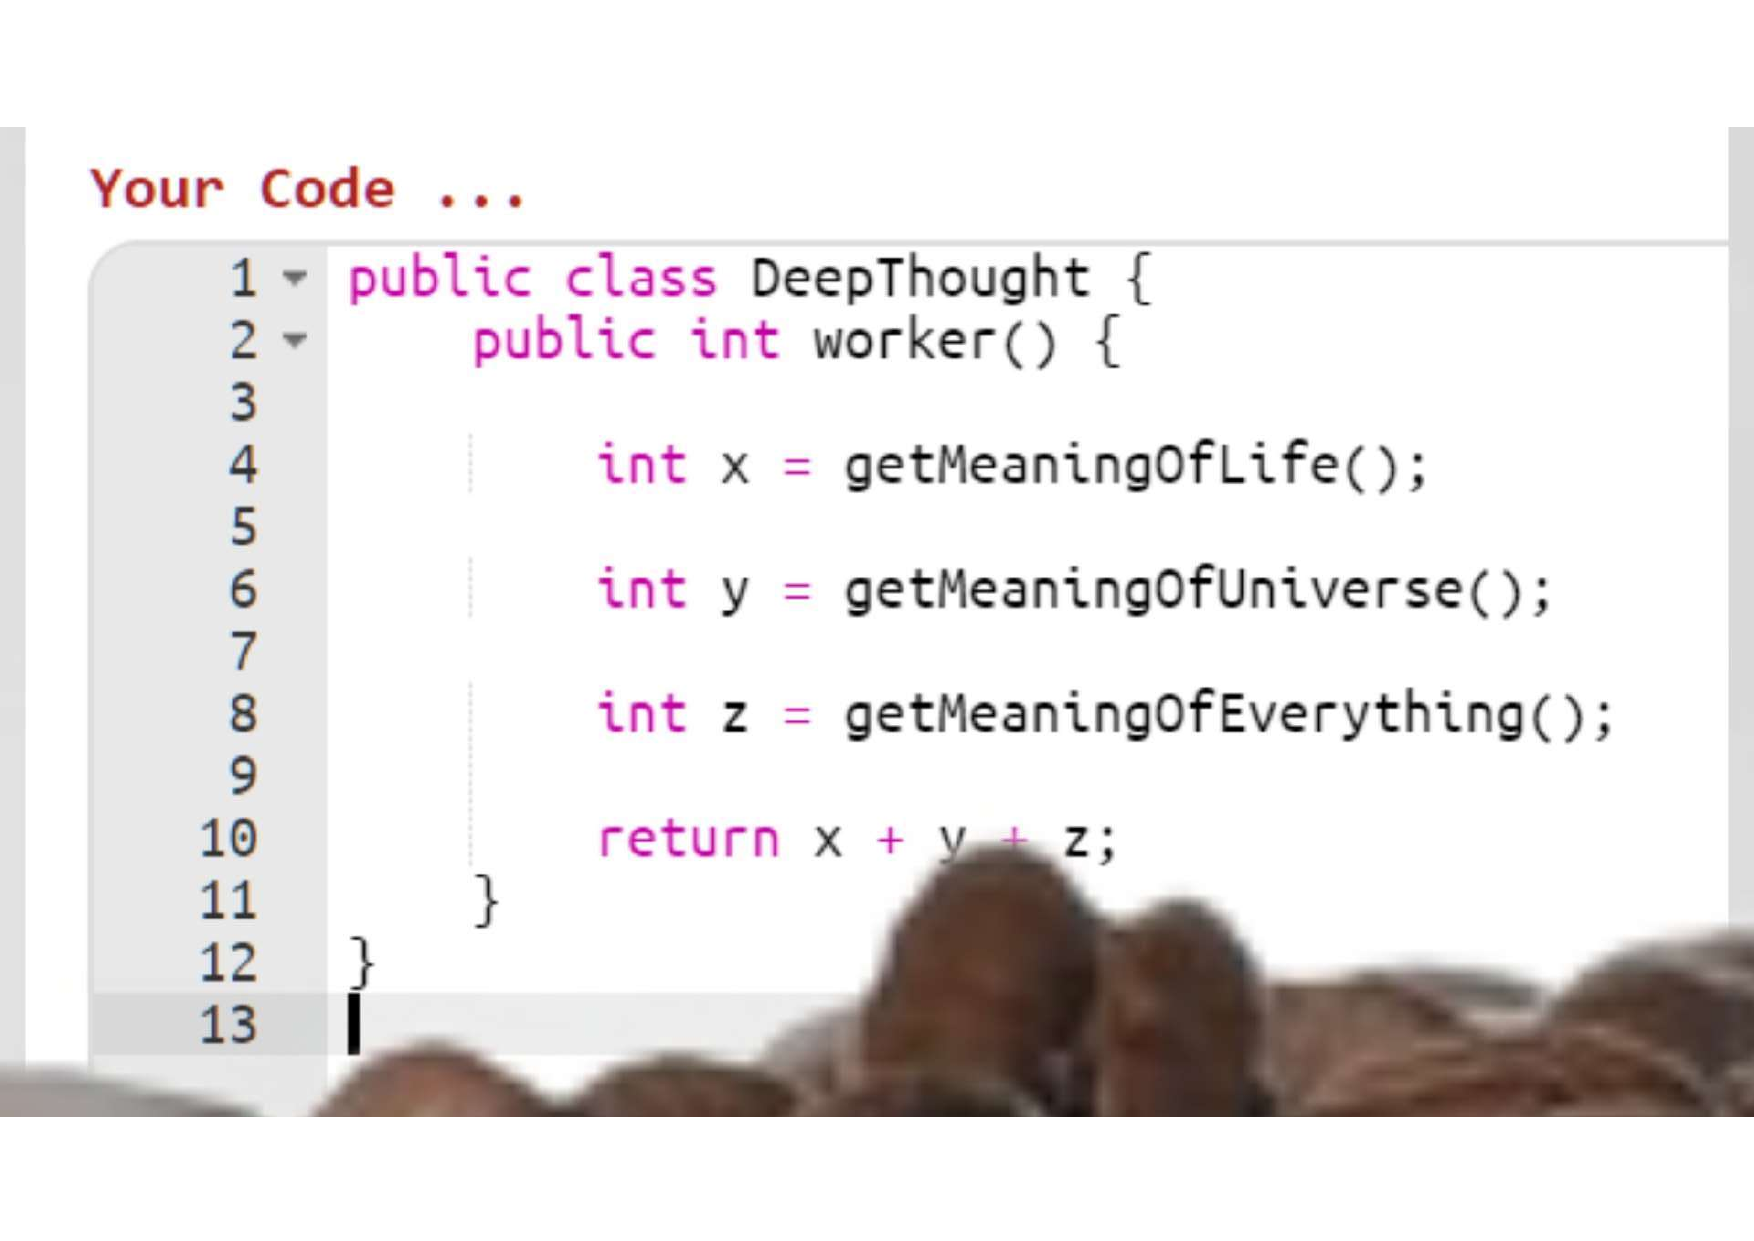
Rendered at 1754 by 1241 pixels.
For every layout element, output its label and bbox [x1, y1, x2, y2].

picture [0, 127, 1754, 1117]
